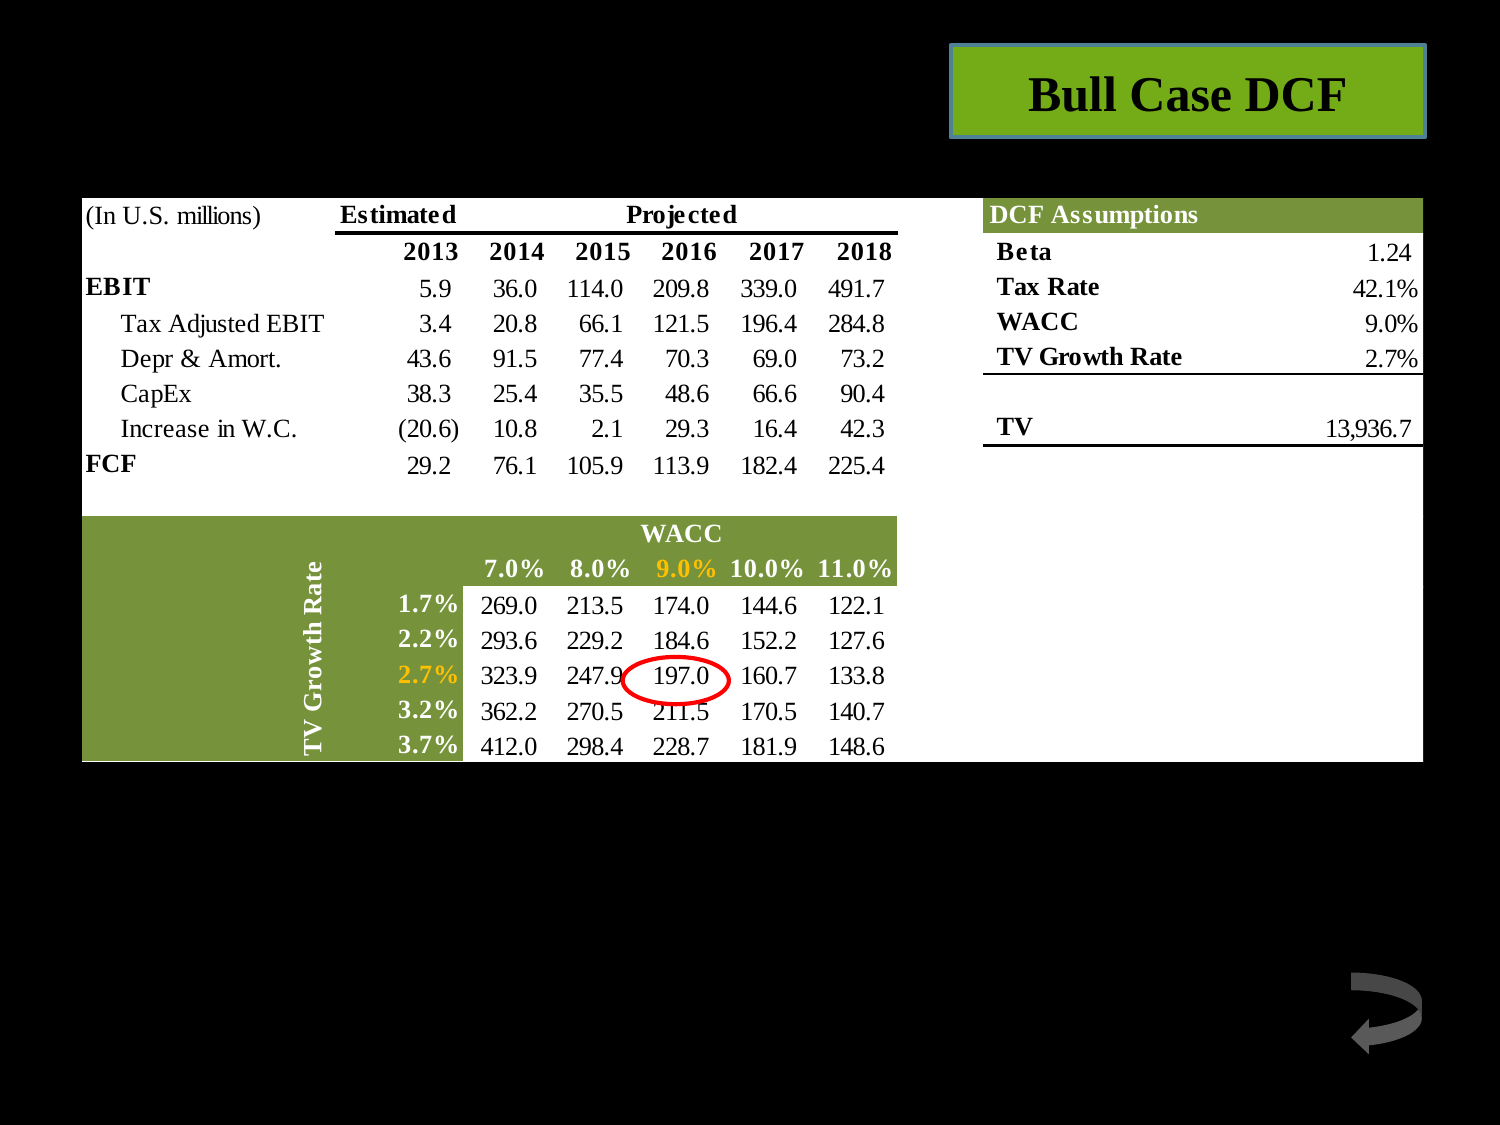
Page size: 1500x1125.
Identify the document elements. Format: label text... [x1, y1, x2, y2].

text_box Bull Case DCF [949, 43, 1427, 139]
picture [80, 196, 1426, 764]
text_box [1348, 970, 1425, 1057]
